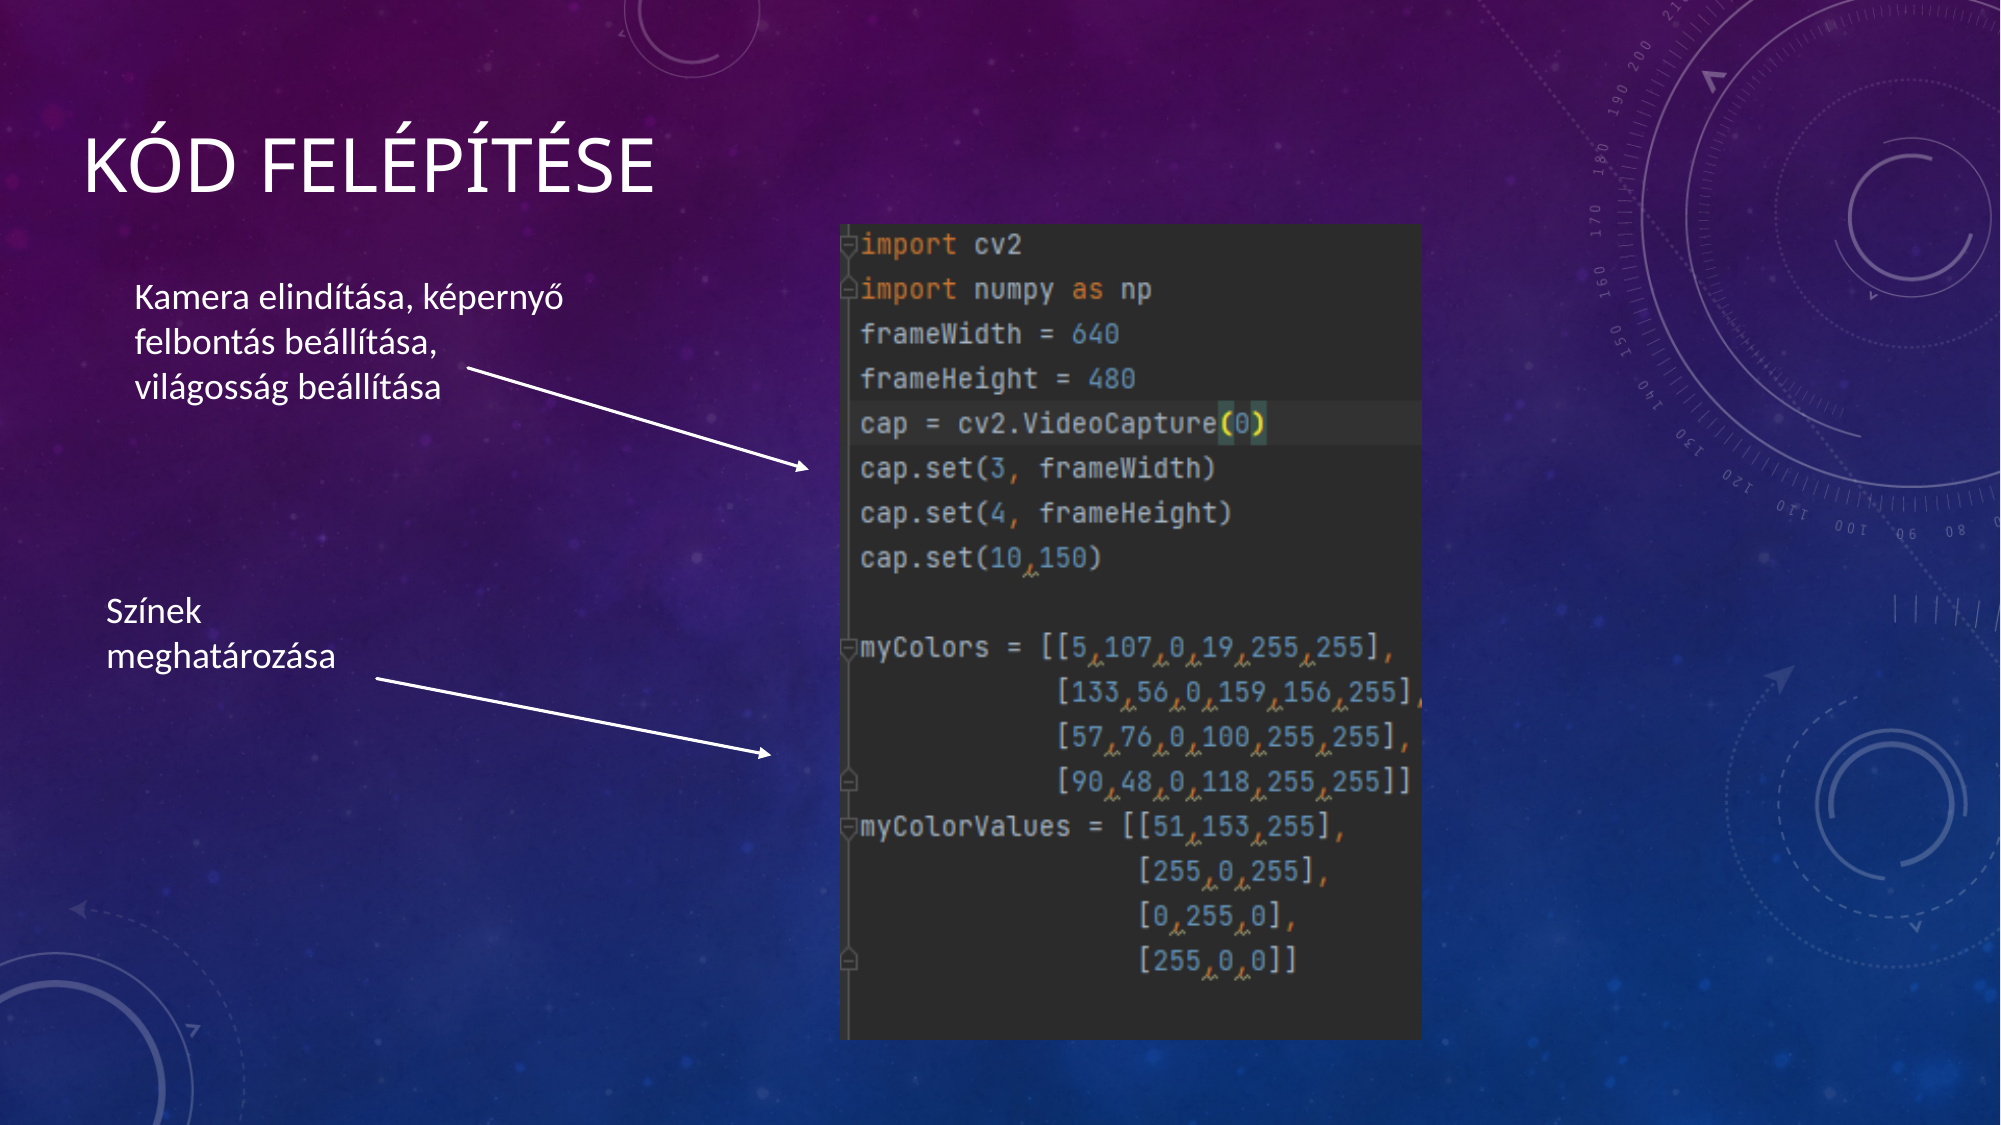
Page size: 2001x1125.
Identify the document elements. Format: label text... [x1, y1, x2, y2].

text_box Kamera elindítása, képernyő felbontás beállítása, világosság beállítása [119, 264, 584, 415]
text_box Színek meghatározása [91, 578, 416, 684]
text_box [376, 678, 772, 756]
picture [0, 0, 2001, 1125]
title Kód felépítése [66, 42, 1729, 282]
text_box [467, 367, 810, 470]
